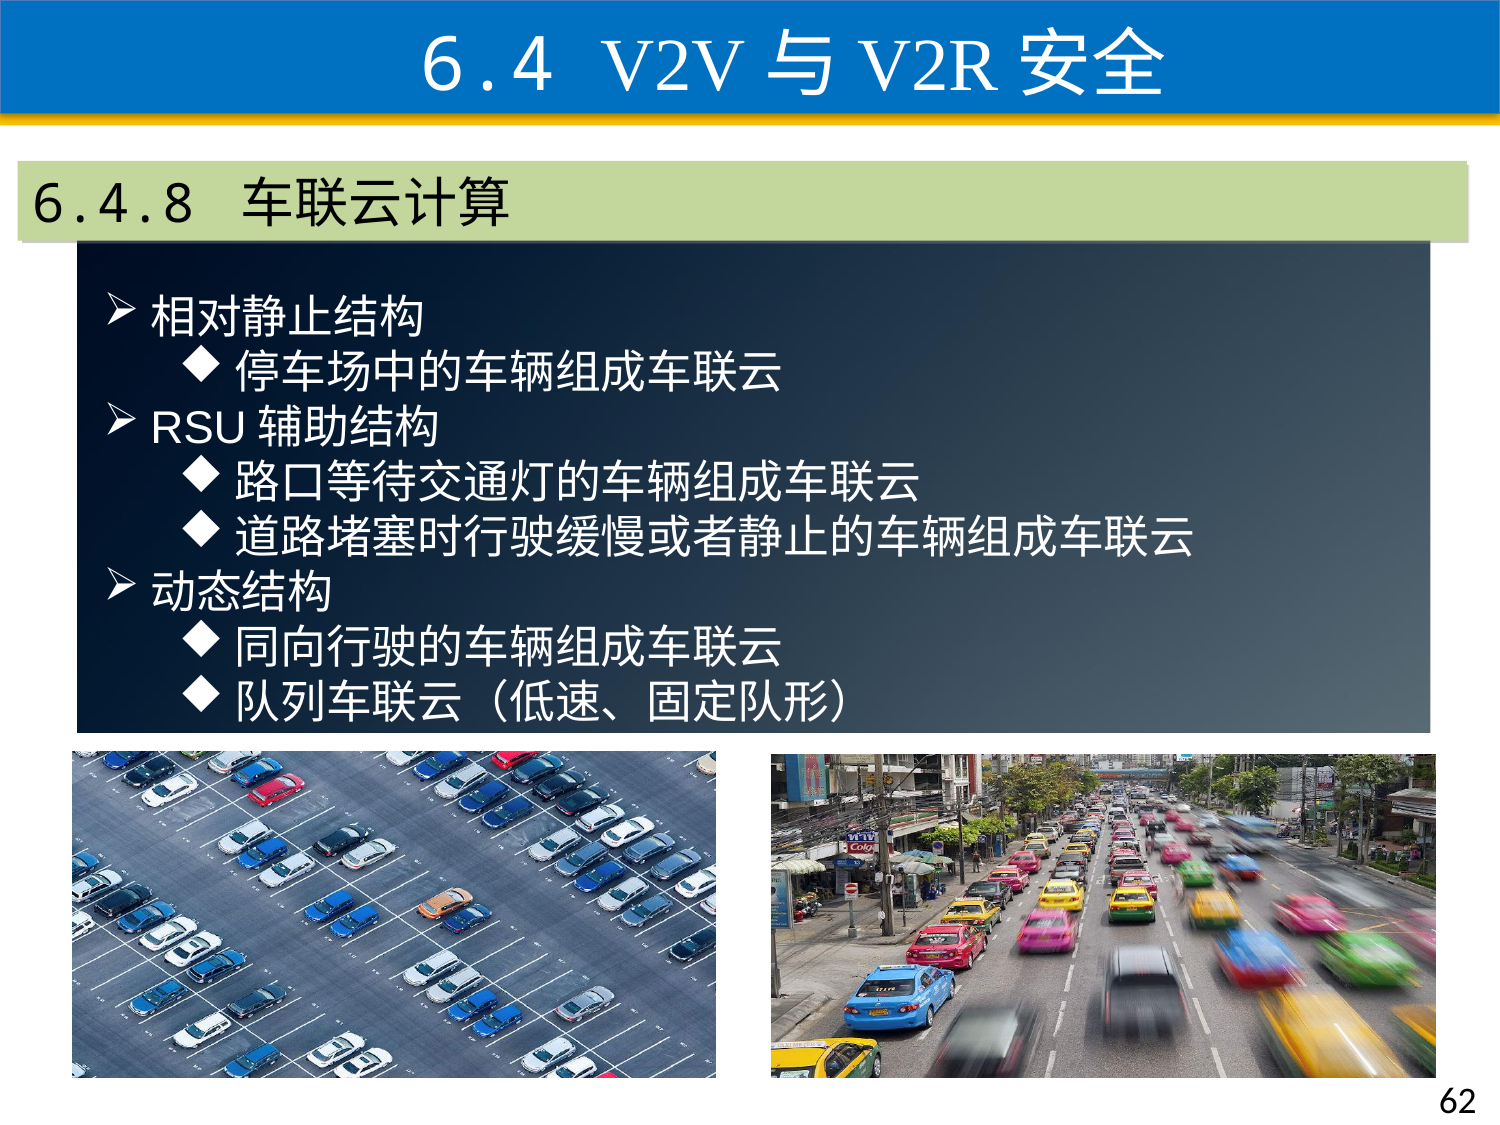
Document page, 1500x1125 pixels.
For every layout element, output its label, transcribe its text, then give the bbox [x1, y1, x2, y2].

text_box 62 [1423, 1068, 1495, 1125]
text_box 6.4.8 车联云计算 [17, 160, 1467, 241]
text_box 6.4 V2V与V2R安全 [0, 0, 1500, 114]
picture [771, 754, 1436, 1078]
picture [71, 751, 716, 1078]
picture [76, 232, 1431, 733]
